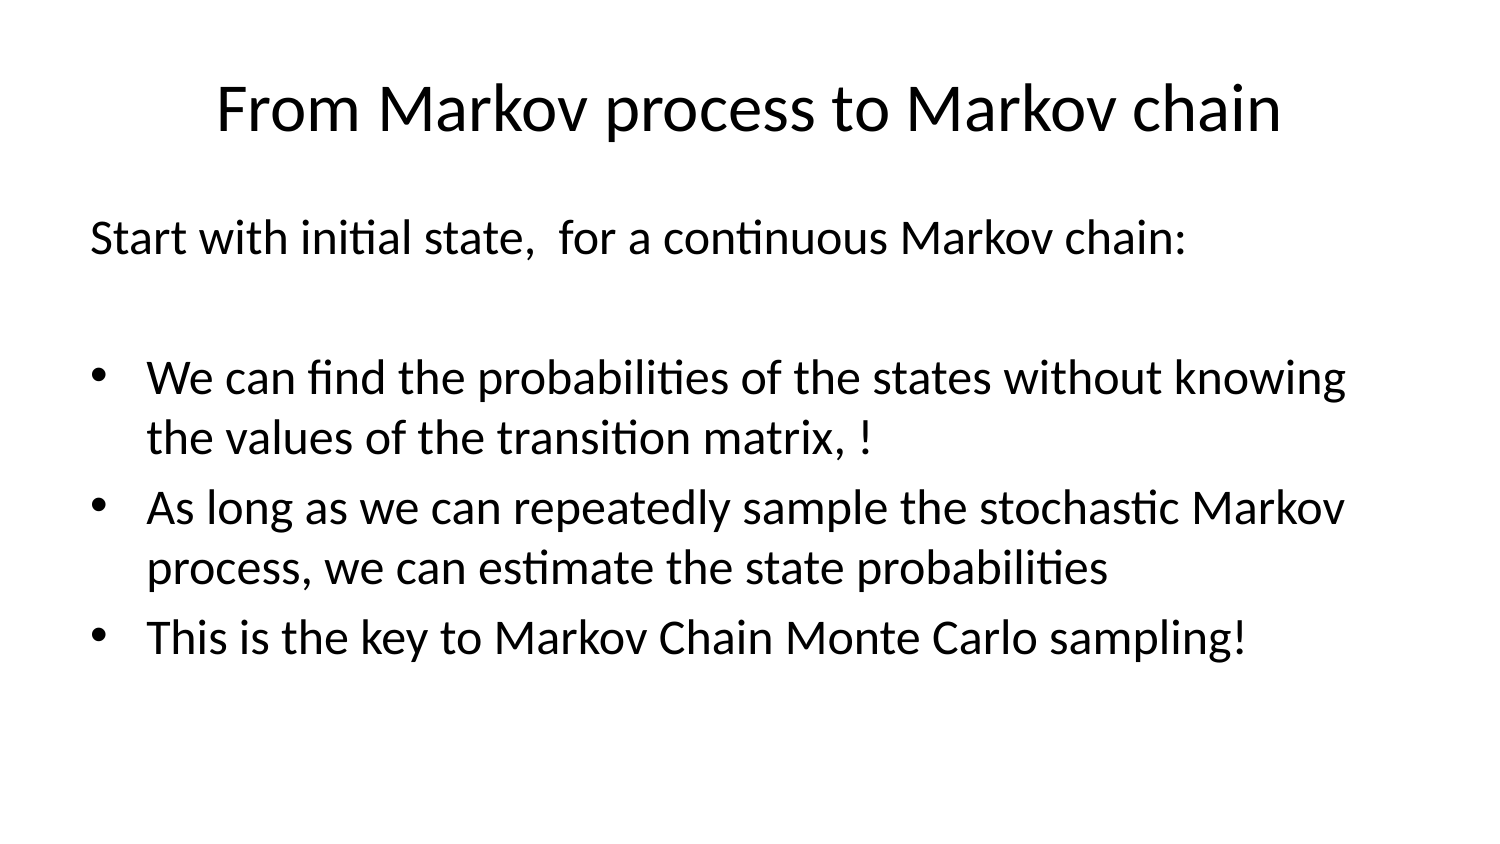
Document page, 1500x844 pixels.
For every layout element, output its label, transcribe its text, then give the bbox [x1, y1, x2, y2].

list Start with initial state, for a continuous Markov chain: We can find the probabilities of the states without knowing the values of the transition matrix, ! As long as we can repeatedly sample the stochastic Markov process, we can estimate the state probabilities This is the key to Markov Chain Monte Carlo sampling! [75, 196, 1425, 754]
title From Markov process to Markov chain [75, 33, 1425, 175]
